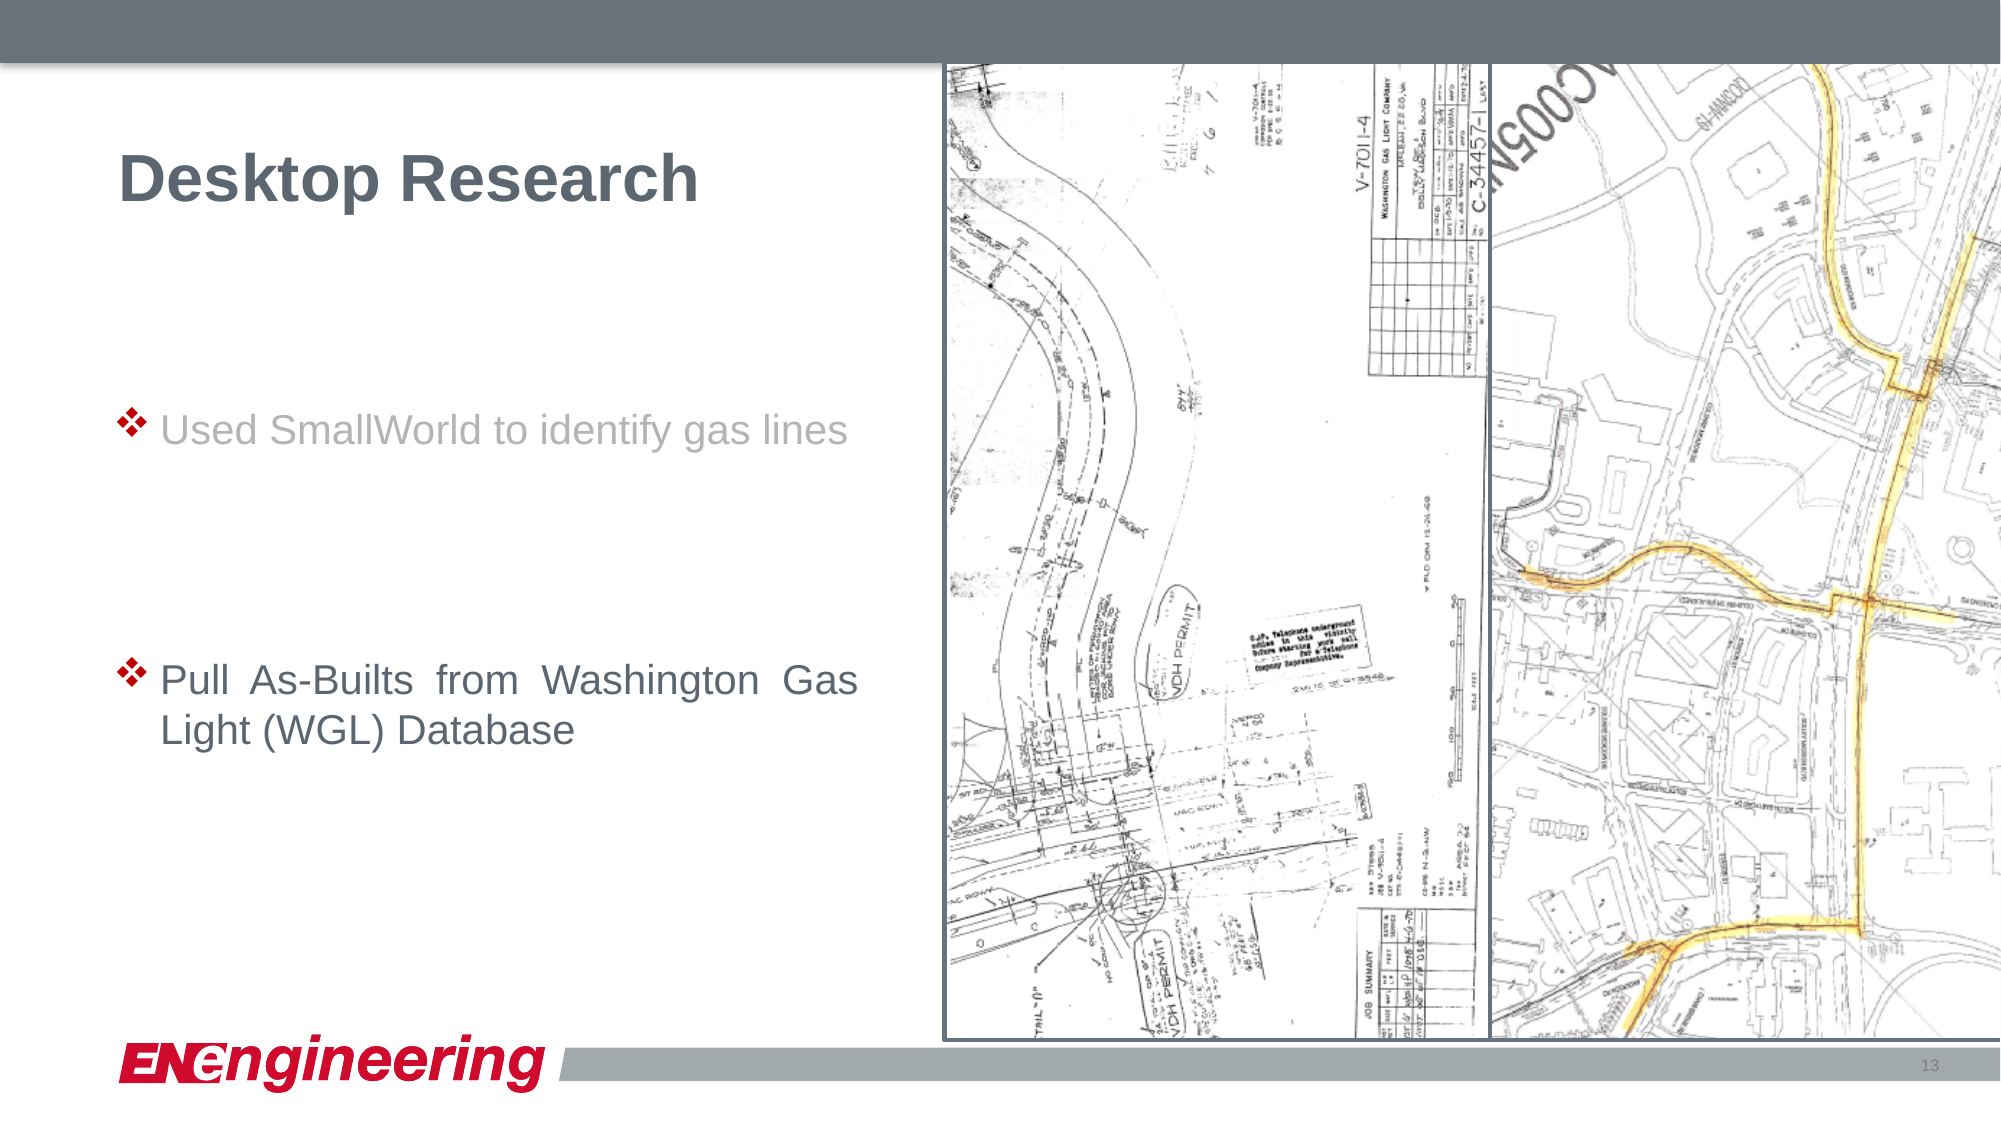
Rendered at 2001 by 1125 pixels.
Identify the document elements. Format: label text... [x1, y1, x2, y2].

text_box Used SmallWorld to identify gas lines Pull As-Builts from Washington Gas Light (WGL) Database [23, 345, 874, 1125]
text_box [946, 63, 2000, 1039]
title Desktop Research [118, 109, 941, 215]
